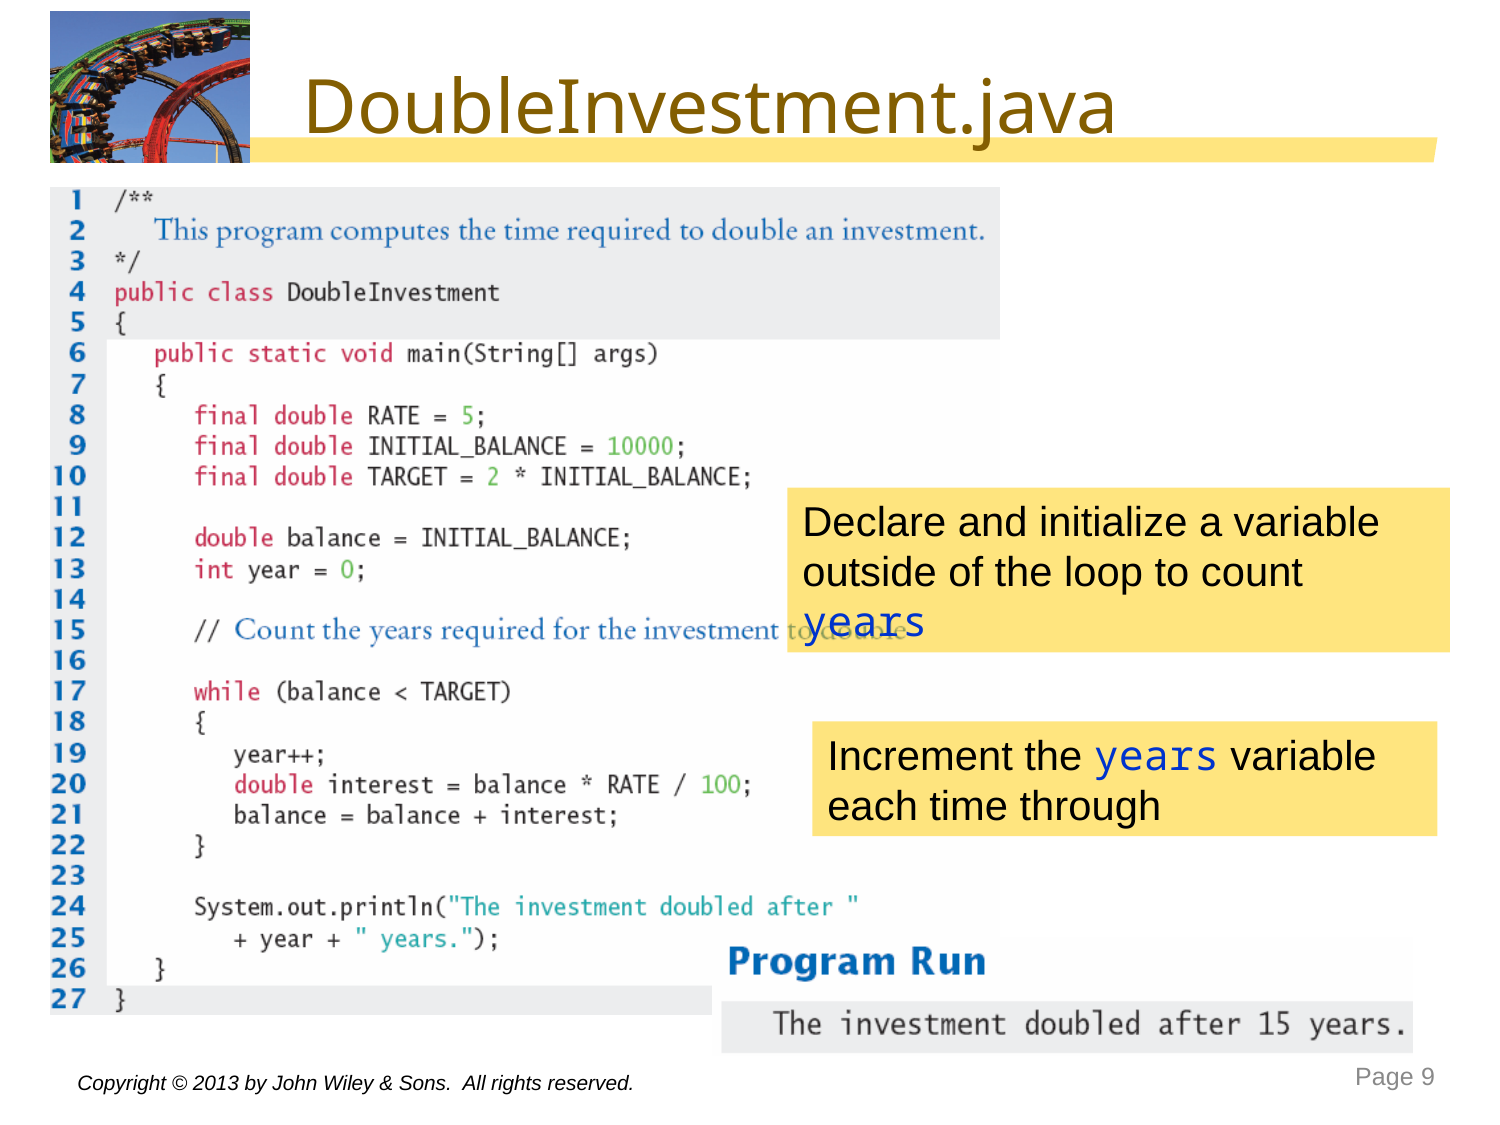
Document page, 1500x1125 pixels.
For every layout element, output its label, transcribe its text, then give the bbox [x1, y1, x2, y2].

text_box Increment the years variable each time through [1004, 721, 1438, 837]
text_box Declare and initialize a variable outside of the loop to count years [1004, 487, 1450, 653]
title DoubleInvestment.java [287, 45, 1450, 163]
picture [50, 11, 250, 163]
footer Copyright © 2013 by John Wiley & Sons. All rights reserved. [62, 1037, 726, 1104]
picture [49, 187, 1413, 1056]
slide_number Page 9 [1187, 1050, 1450, 1100]
